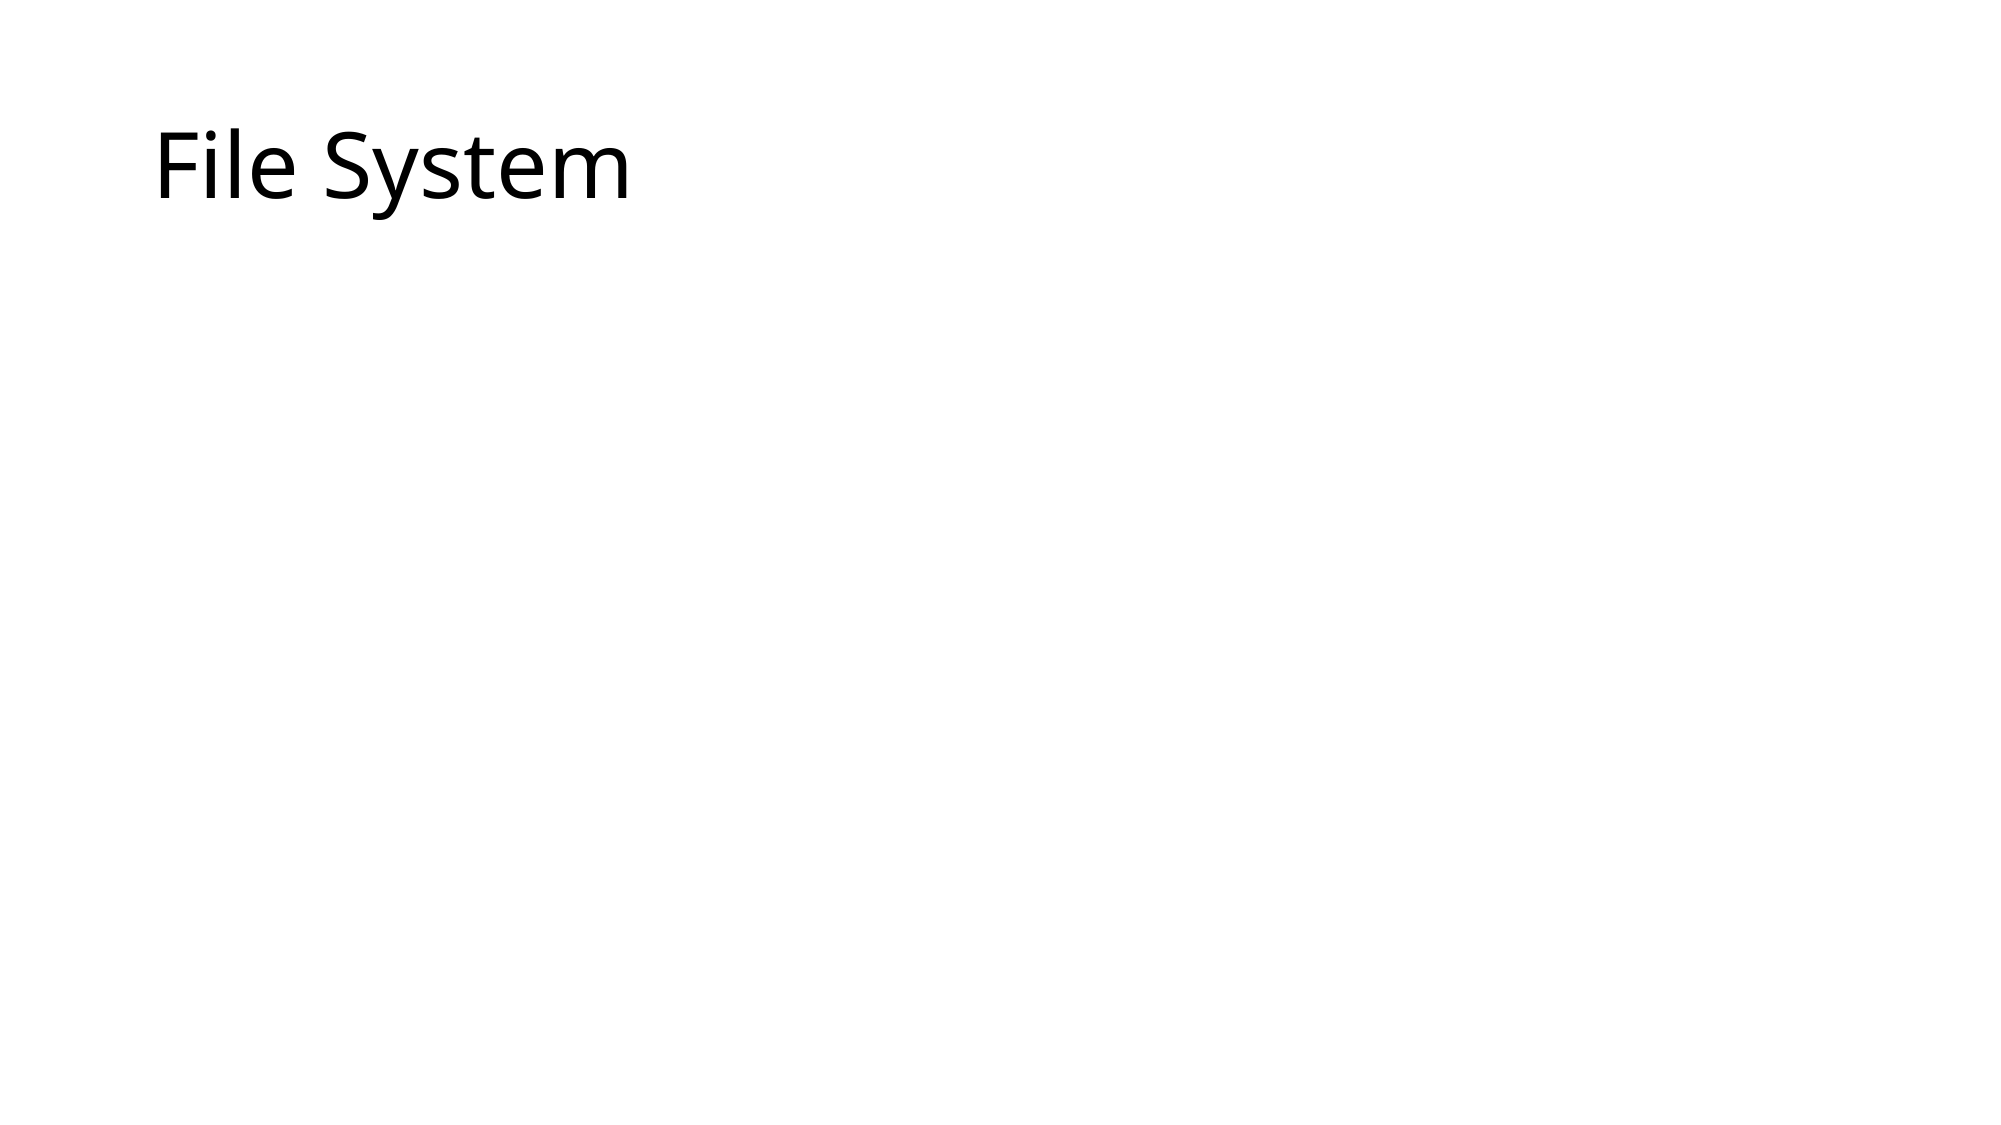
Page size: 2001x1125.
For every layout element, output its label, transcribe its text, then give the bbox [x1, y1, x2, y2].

title File System [137, 59, 1863, 278]
